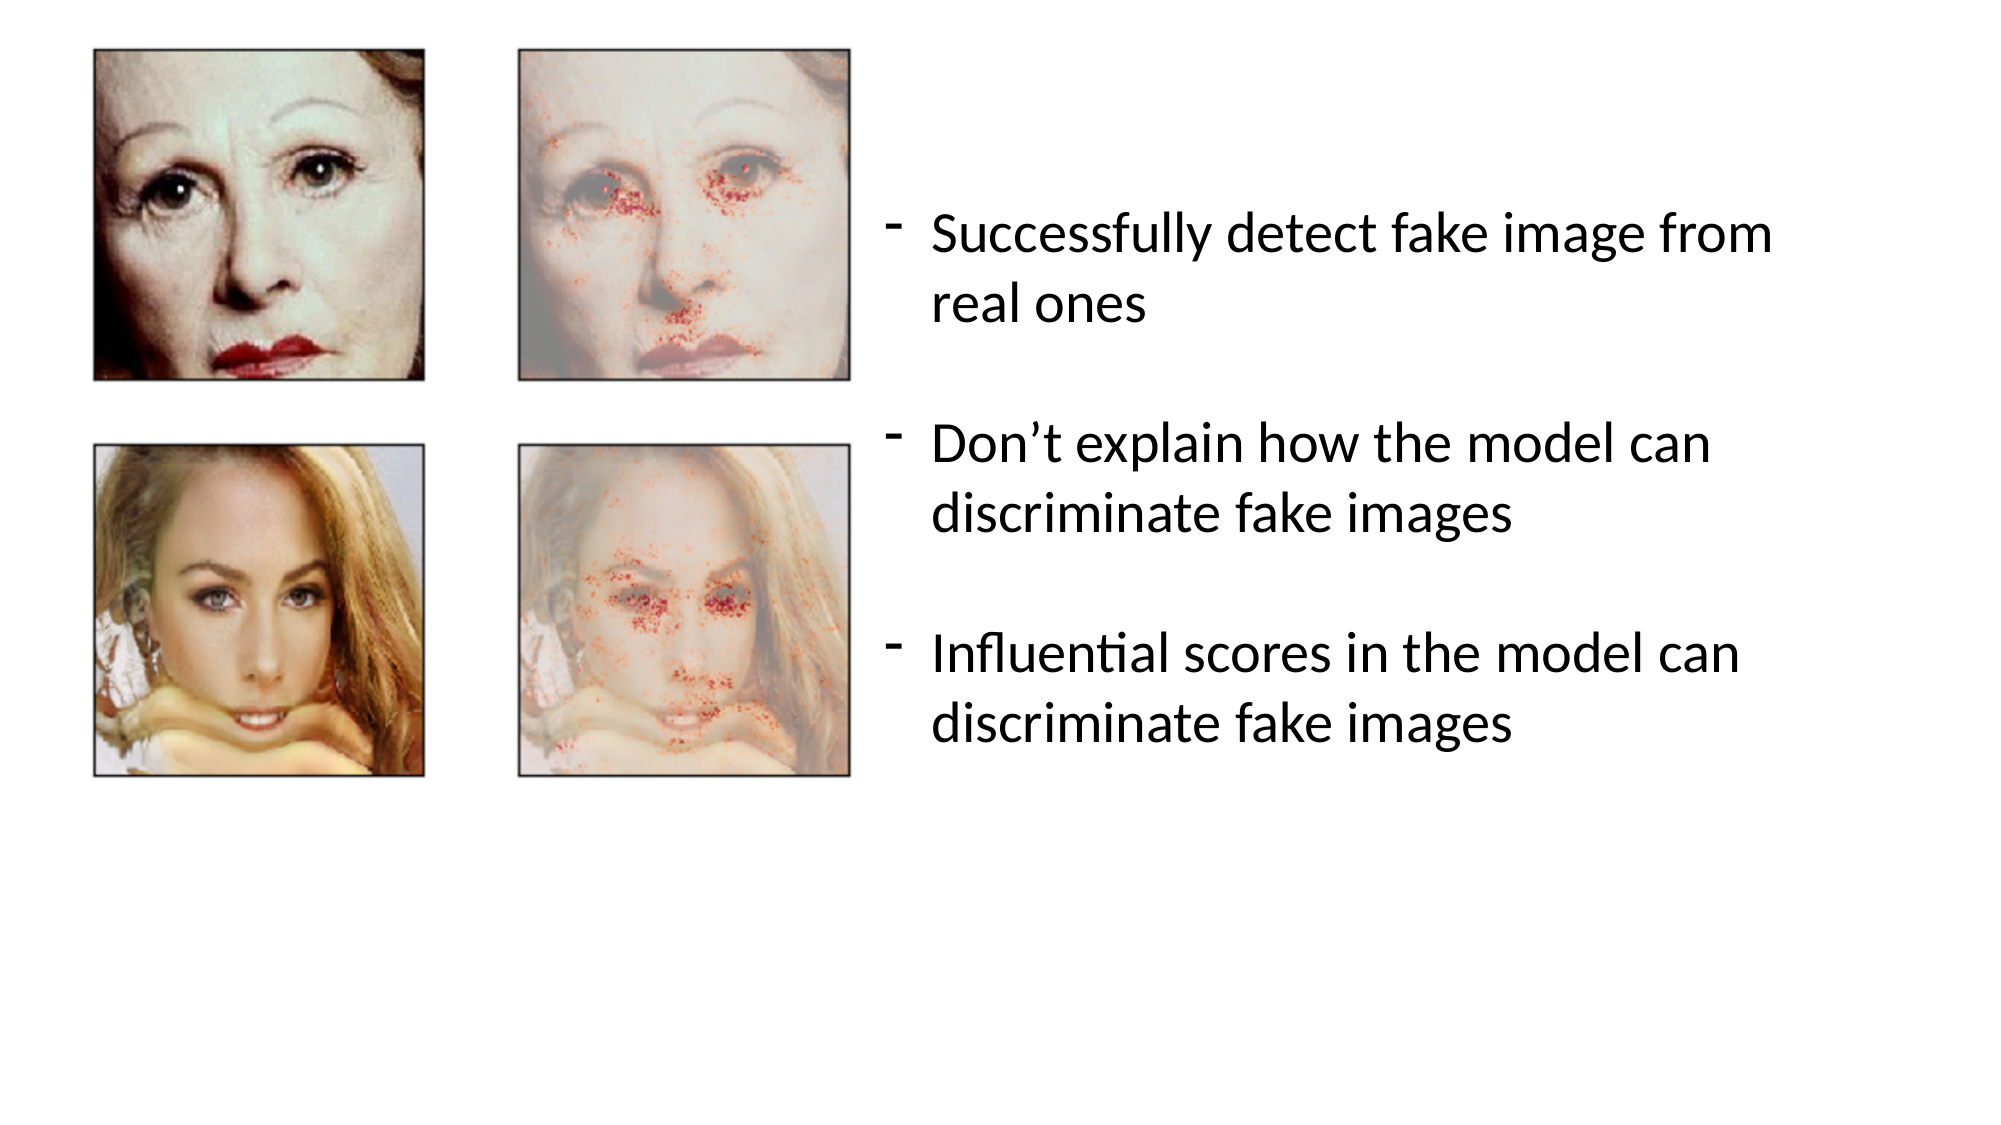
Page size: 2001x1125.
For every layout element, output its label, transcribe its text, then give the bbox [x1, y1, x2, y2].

picture [67, 33, 907, 817]
text_box Successfully detect fake image from real ones Don’t explain how the model can discriminate fake images Influential scores in the model can discriminate fake images [869, 187, 1879, 832]
